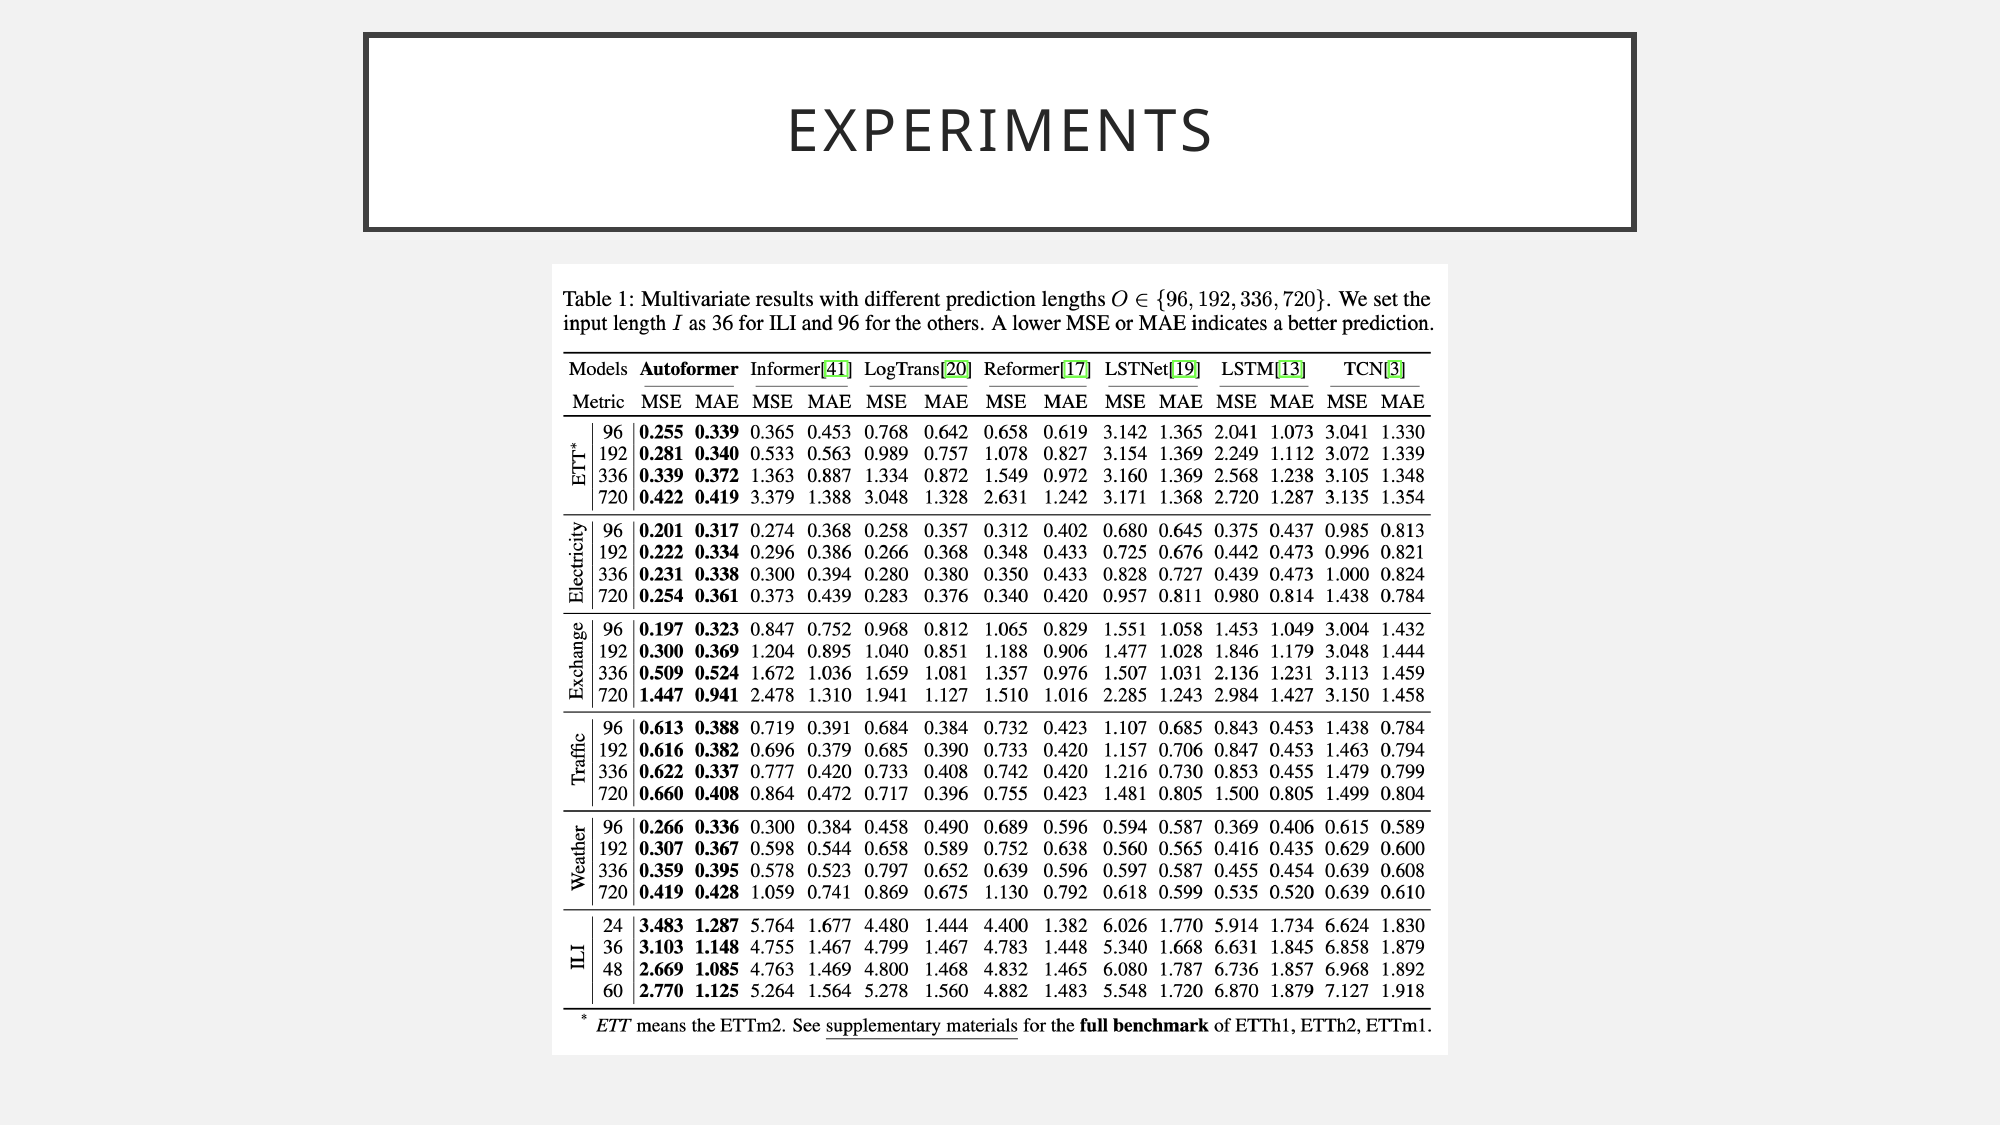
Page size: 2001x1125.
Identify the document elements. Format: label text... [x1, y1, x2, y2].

title Experiments [363, 32, 1637, 232]
picture [552, 264, 1448, 1055]
